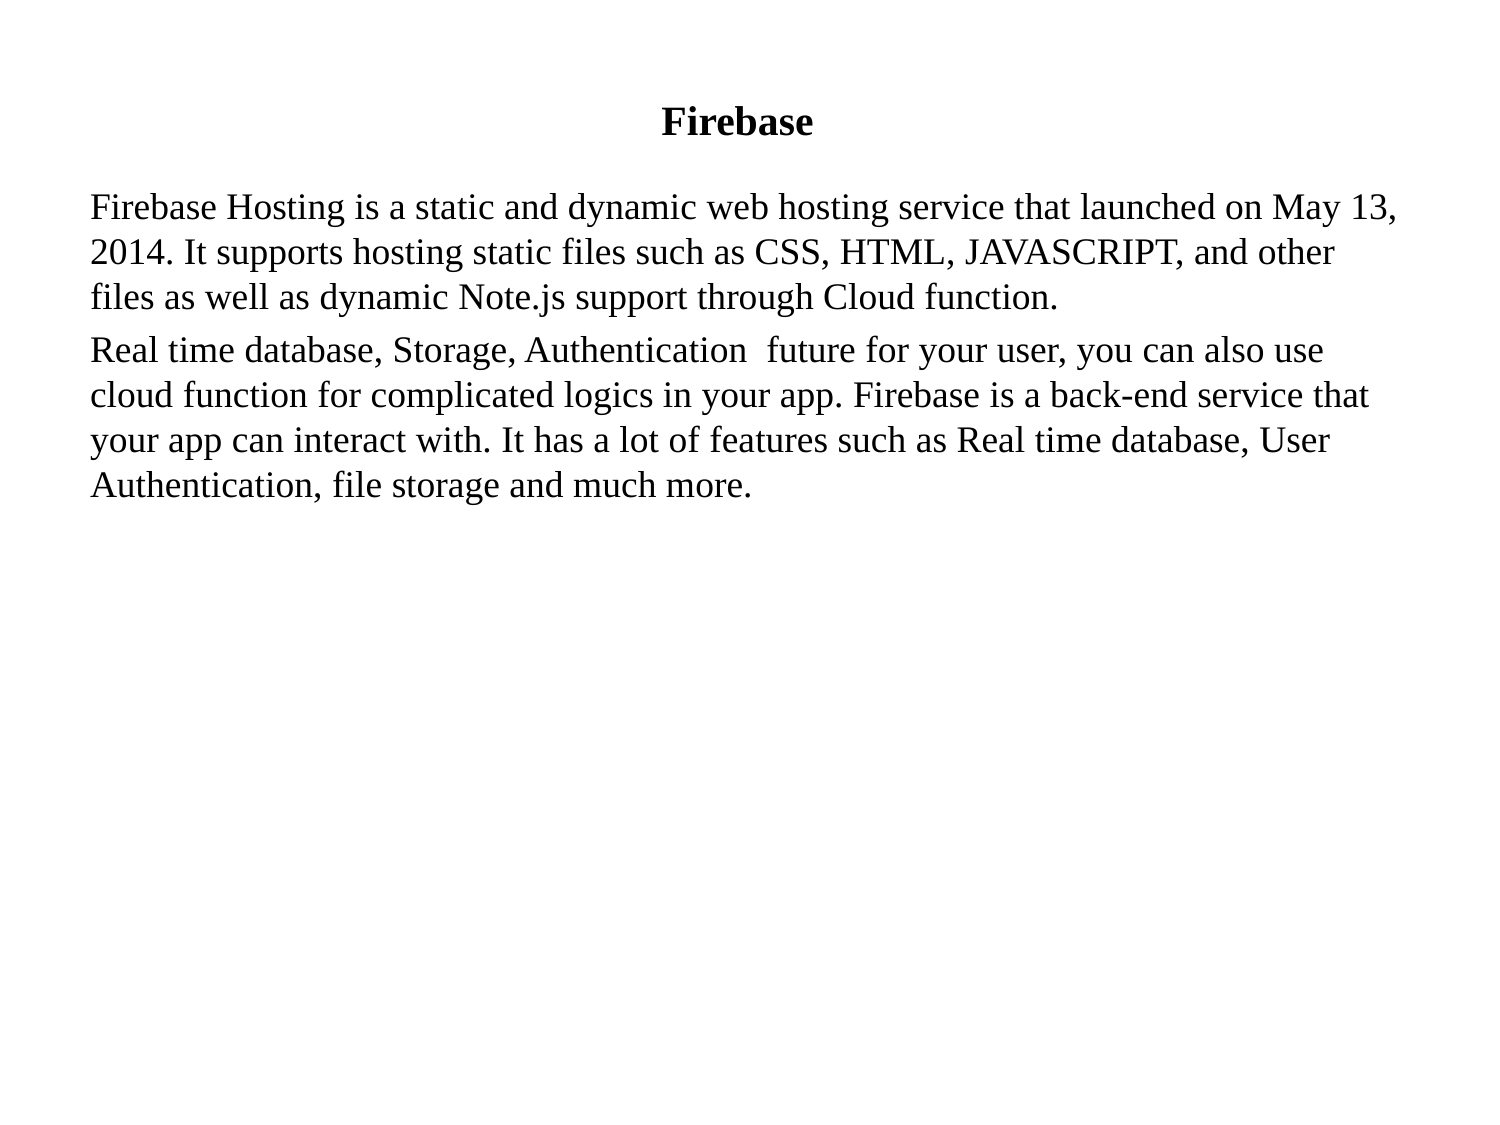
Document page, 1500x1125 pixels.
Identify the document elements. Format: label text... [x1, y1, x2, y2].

list Firebase Hosting is a static and dynamic web hosting service that launched on May 13, 2014. It supports hosting static files such as CSS, HTML, JAVASCRIPT, and other files as well as dynamic Note.js support through Cloud function. Real time database, Storage, Authentication future for your user, you can also use cloud function for complicated logics in your app. Firebase is a back-end service that your app can interact with. It has a lot of features such as Real time database, User Authentication, file storage and much more. [75, 174, 1425, 918]
title Firebase [62, 24, 1413, 213]
